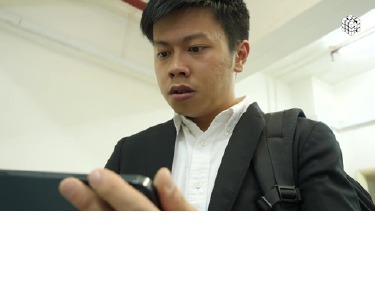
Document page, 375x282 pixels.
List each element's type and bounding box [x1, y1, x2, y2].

picture [0, 0, 375, 212]
